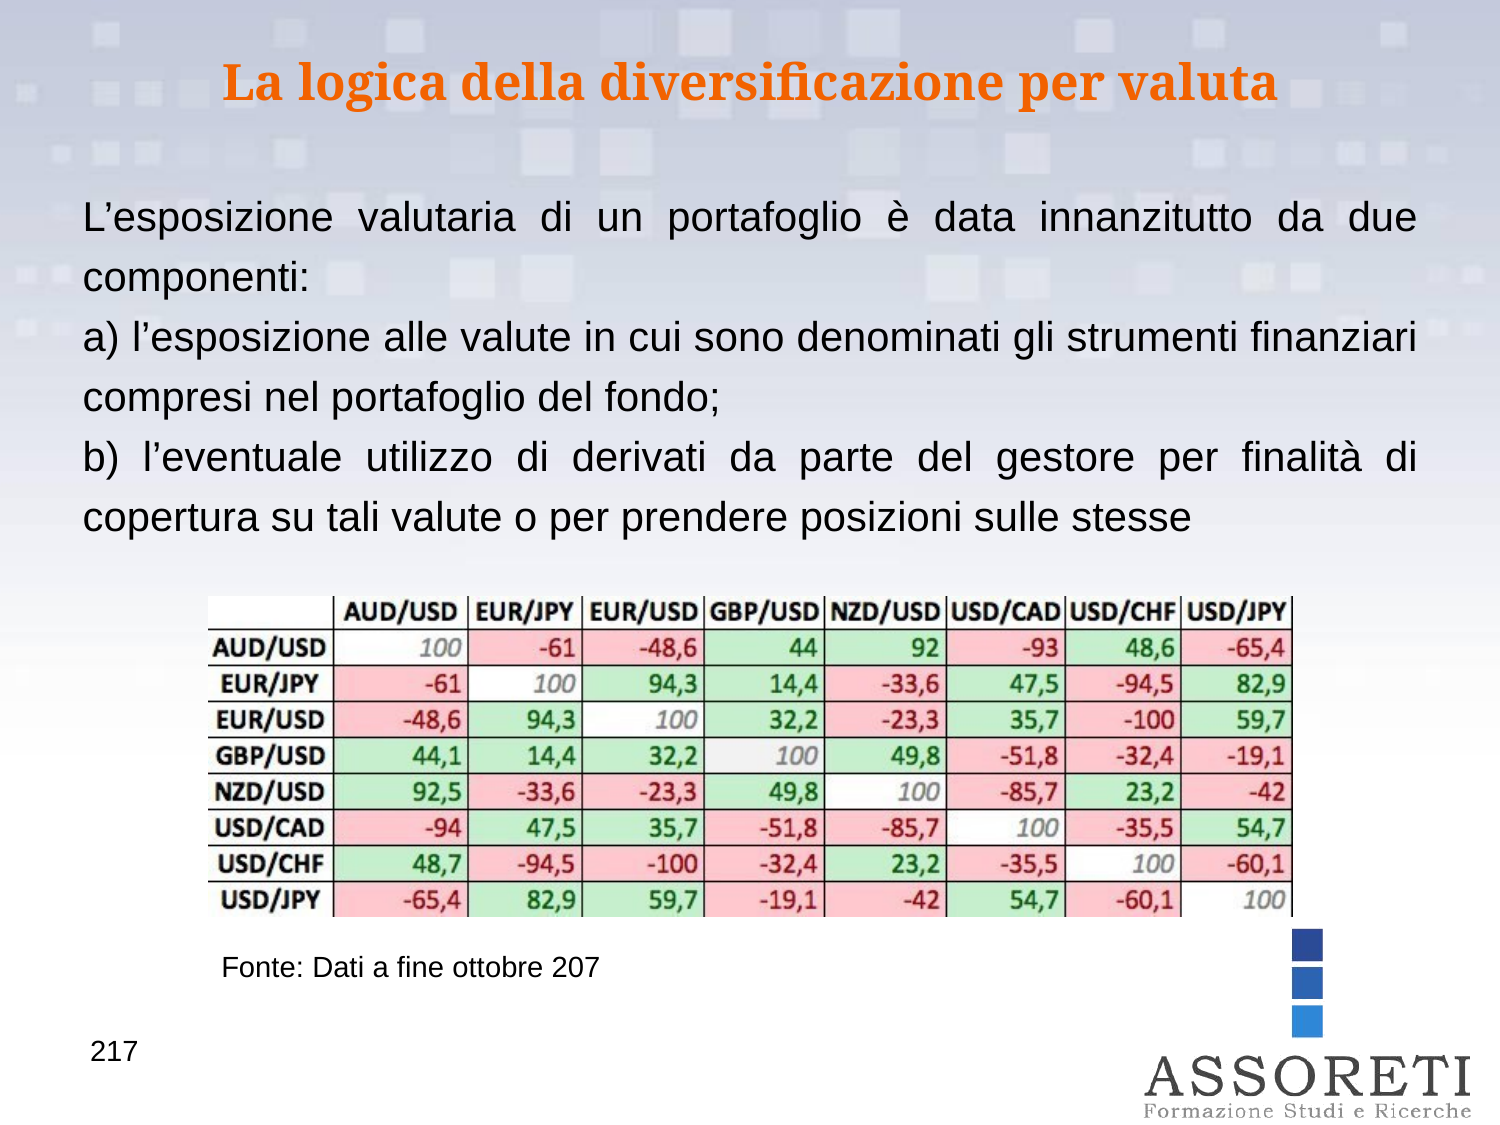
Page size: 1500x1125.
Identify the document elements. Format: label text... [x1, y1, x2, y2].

text_box L’esposizione valutaria di un portafoglio è data innanzitutto da due componenti: a) l’esposizione alle valute in cui sono denominati gli strumenti finanziari compresi nel portafoglio del fondo; b) l’eventuale utilizzo di derivati da parte del gestore per finalità di copertura su tali valute o per prendere posizioni sulle stesse [68, 172, 1434, 548]
text_box La logica della diversificazione per valuta [72, 42, 1431, 118]
picture [0, 0, 1500, 1125]
slide_number 217 [74, 1024, 426, 1103]
text_box Fonte: Dati a fine ottobre 207 [206, 940, 1247, 991]
